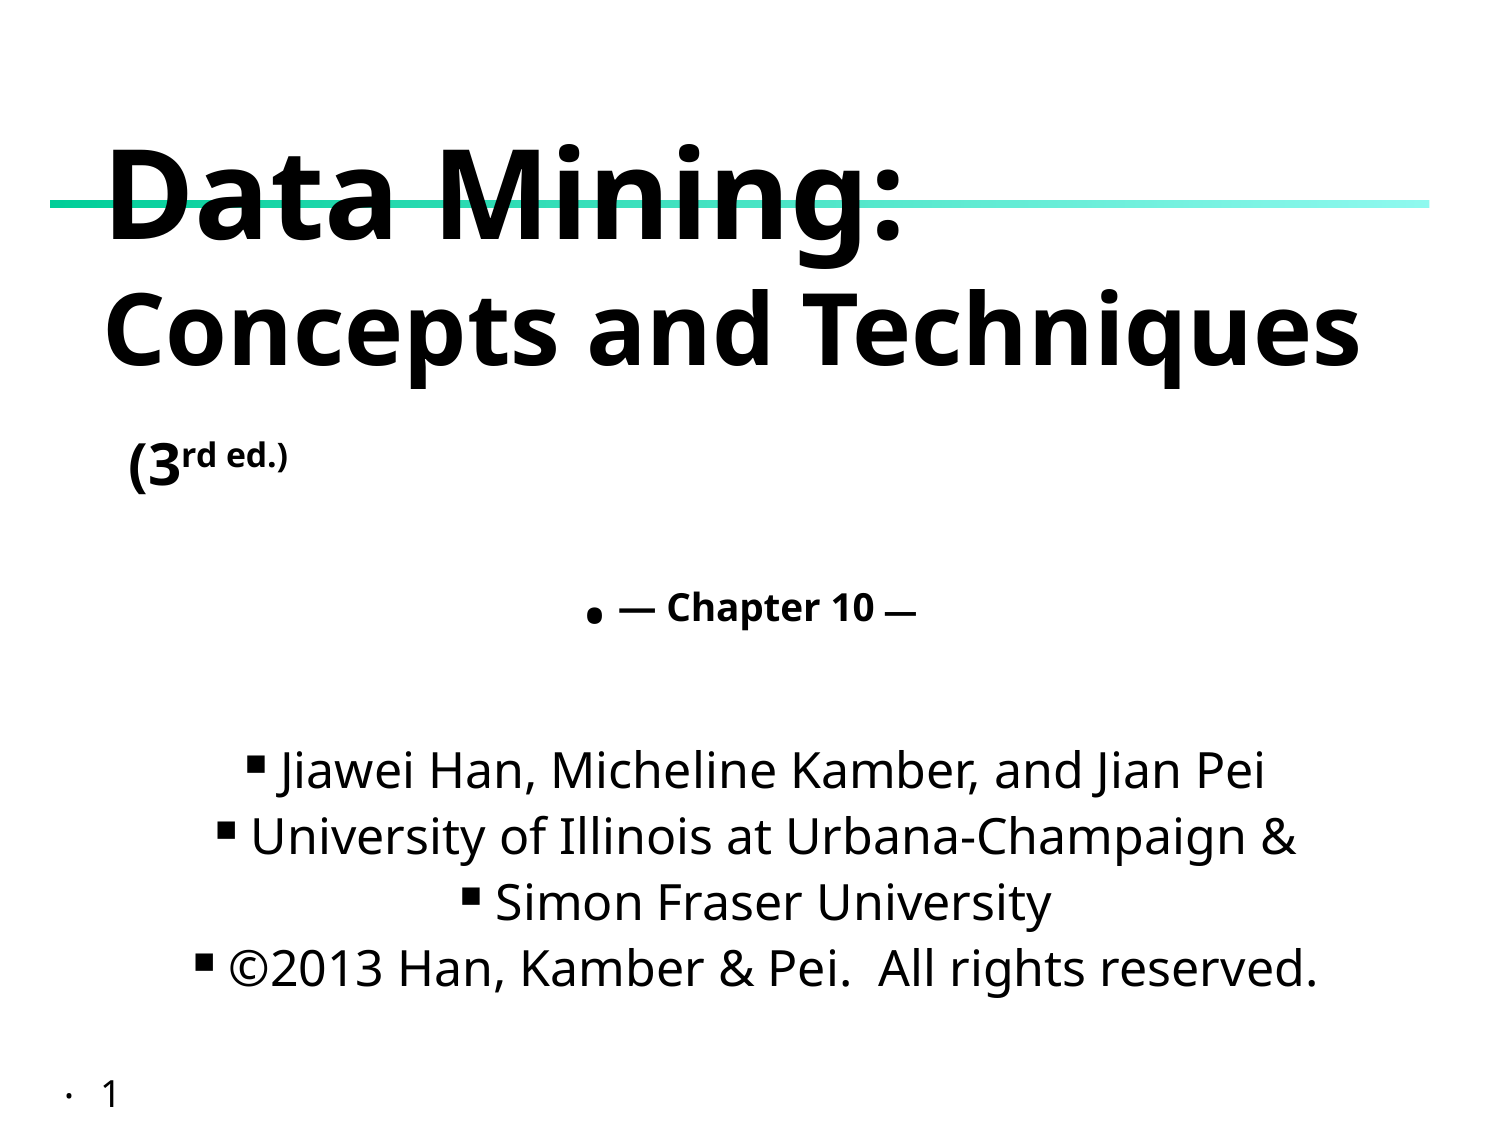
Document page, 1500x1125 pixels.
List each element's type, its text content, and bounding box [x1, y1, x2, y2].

text_box Data Mining: Concepts and Techniques (3rd ed.) — Chapter 10 — [87, 24, 1413, 663]
text_box <number> [49, 1062, 363, 1125]
text_box Jiawei Han, Micheline Kamber, and Jian Pei University of Illinois at Urbana-Champaign & Simon Fraser University ©2013 Han, Kamber & Pei. All rights reserved. [50, 724, 1463, 1038]
